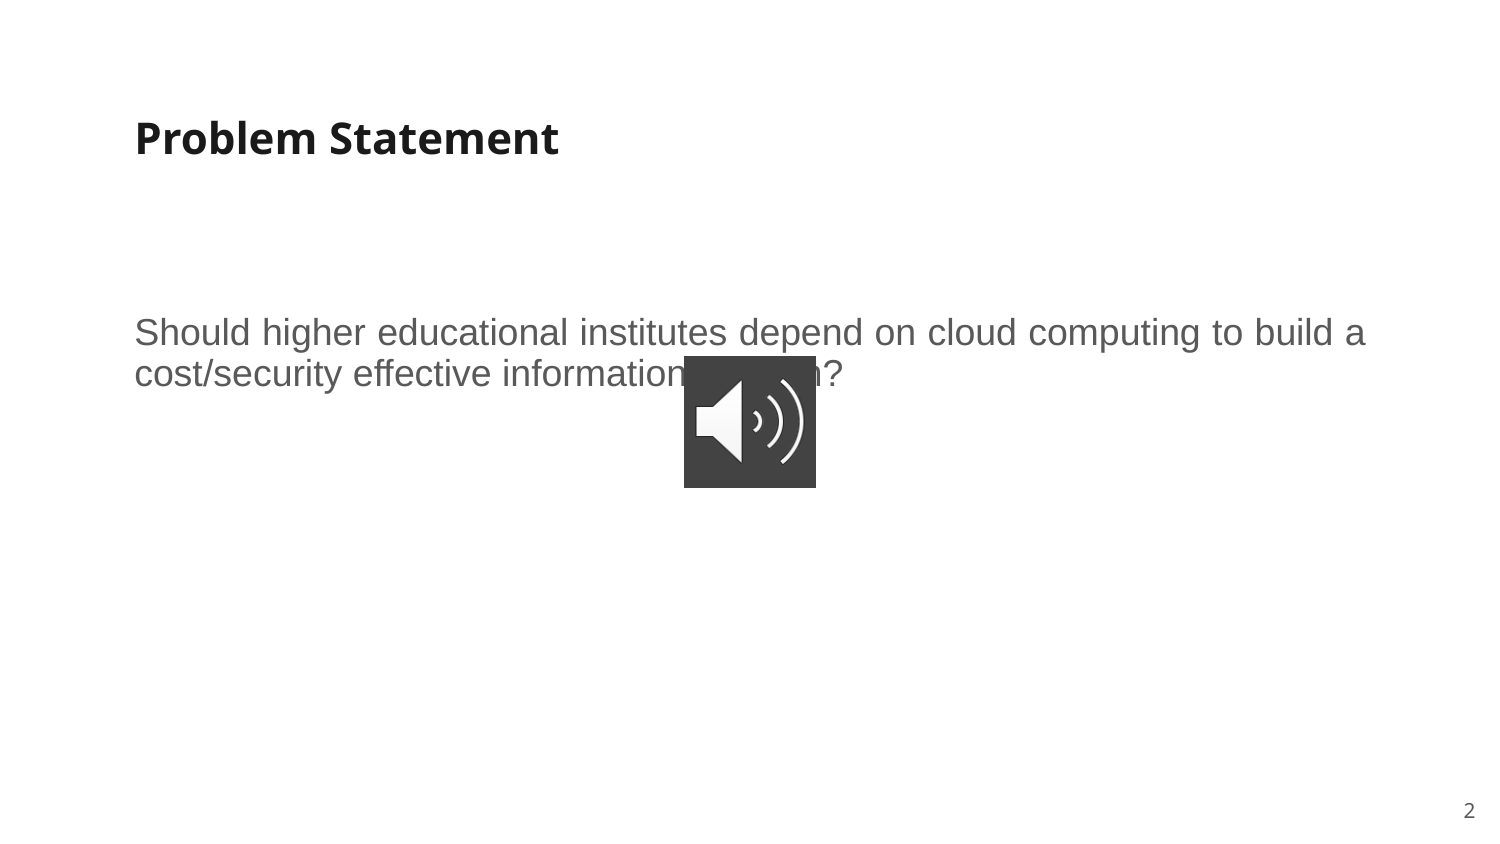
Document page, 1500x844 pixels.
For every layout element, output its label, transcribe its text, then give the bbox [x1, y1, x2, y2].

picture [683, 354, 817, 489]
slide_number 2 [1400, 779, 1491, 844]
text_box Should higher educational institutes depend on cloud computing to build a cost/security effective information System? [119, 298, 1381, 546]
text_box Problem Statement [119, 95, 1381, 184]
